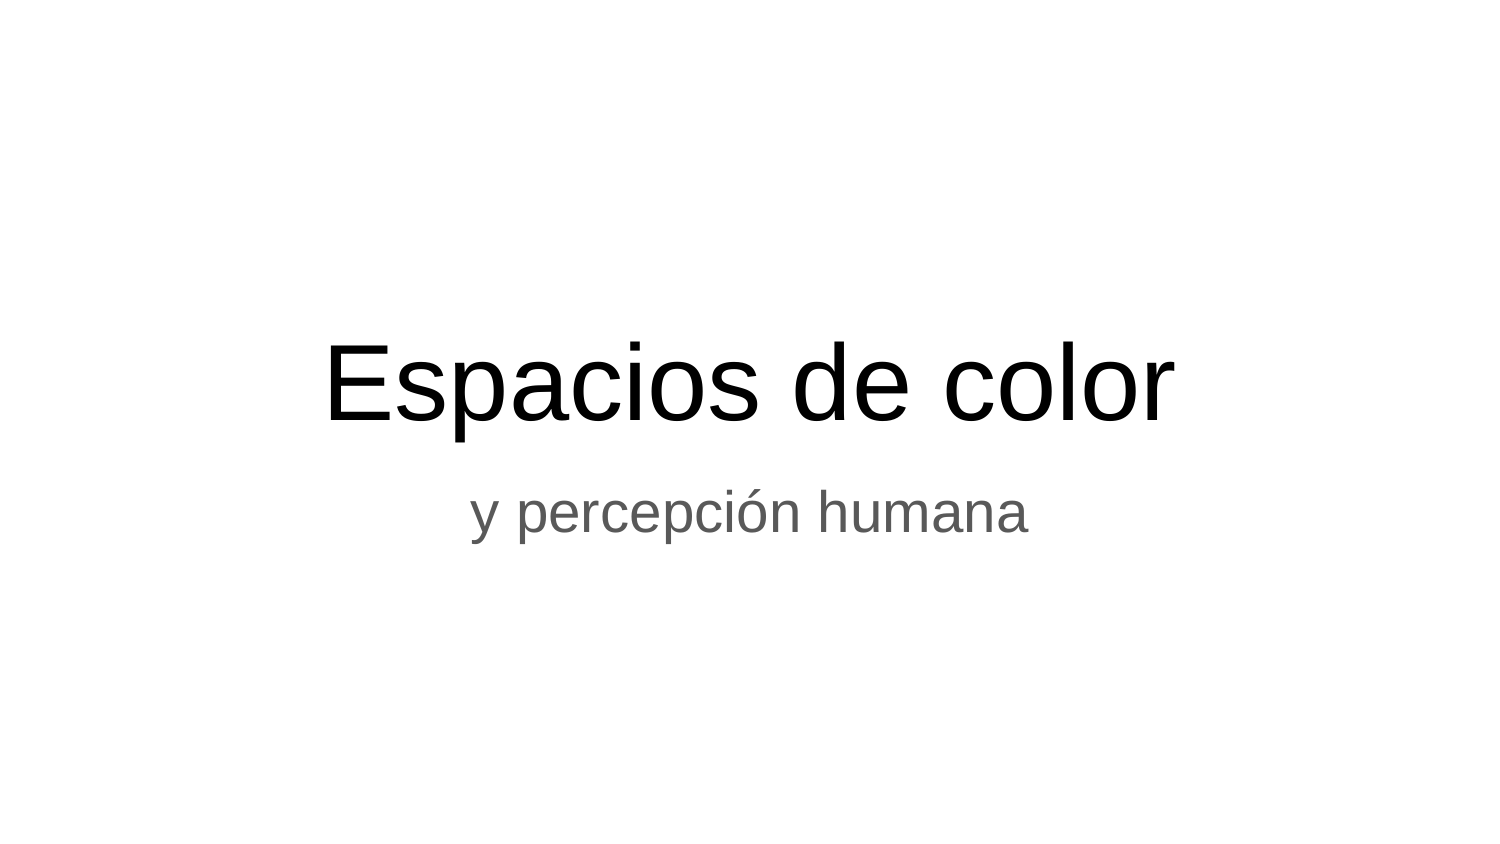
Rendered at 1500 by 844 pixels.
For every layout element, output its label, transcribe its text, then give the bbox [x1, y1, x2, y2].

subtitle y percepción humana [51, 464, 1449, 595]
title Espacios de color [51, 122, 1449, 459]
